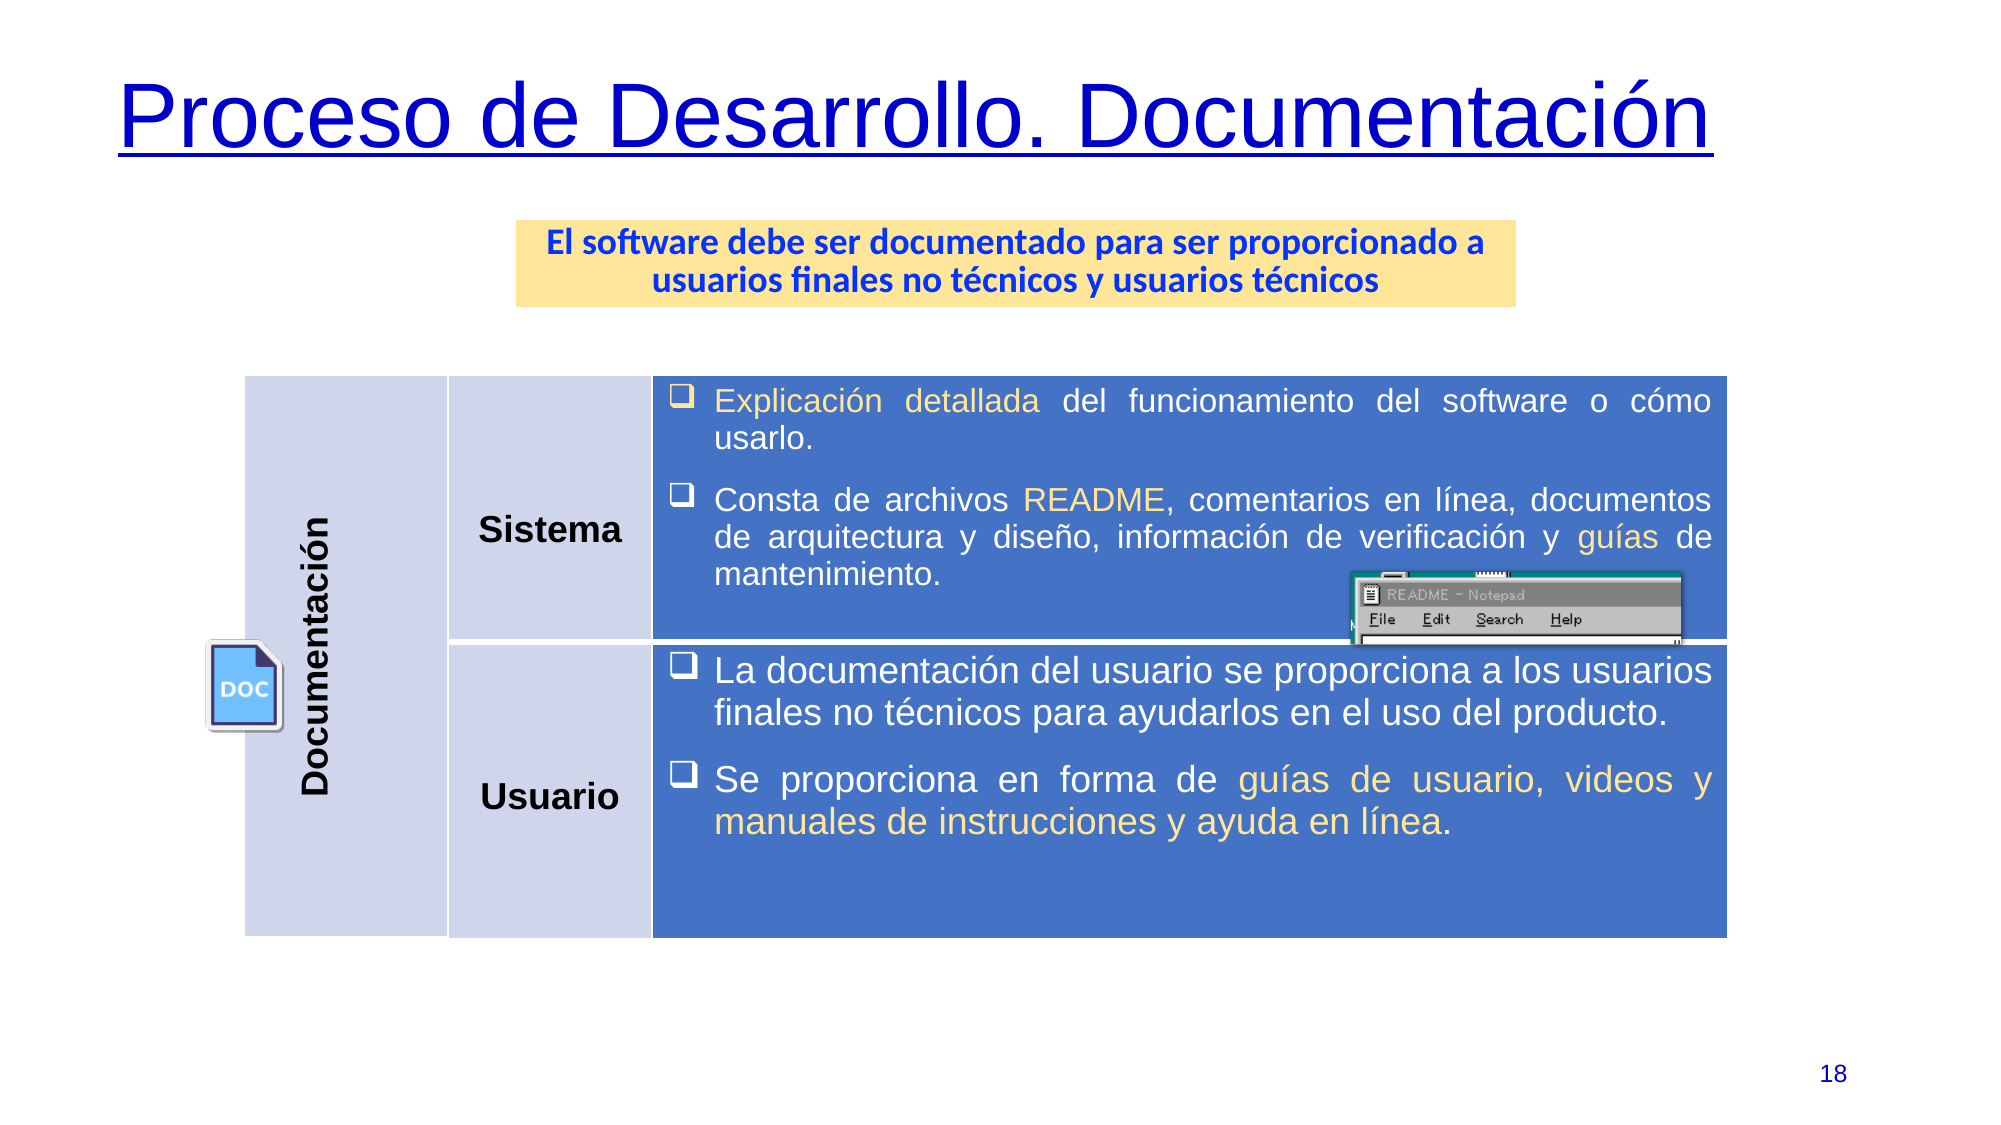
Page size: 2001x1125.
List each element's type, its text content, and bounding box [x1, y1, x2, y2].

table_header Explicación detallada del funcionamiento del software o cómo usarlo. Consta de archivos README, comentarios en línea, documentos de arquitectura y diseño, información de verificación y guías de mantenimiento. [653, 376, 1727, 639]
picture [1347, 568, 1688, 652]
text_box Proceso de Desarrollo. Documentación [102, 46, 1915, 189]
table_header El software debe ser documentado para ser proporcionado a usuarios finales no técnicos y usuarios técnicos [516, 220, 1516, 307]
table_cell La documentación del usuario se proporciona a los usuarios finales no técnicos para ayudarlos en el uso del producto. Se proporciona en forma de guías de usuario, videos y manuales de instrucciones y ayuda en línea. [653, 645, 1727, 938]
table_cell Usuario [449, 645, 651, 938]
slide_number 18 [1412, 1042, 1863, 1103]
table_header Sistema [449, 376, 651, 639]
picture [191, 632, 297, 738]
table_header Documentación [245, 376, 447, 936]
